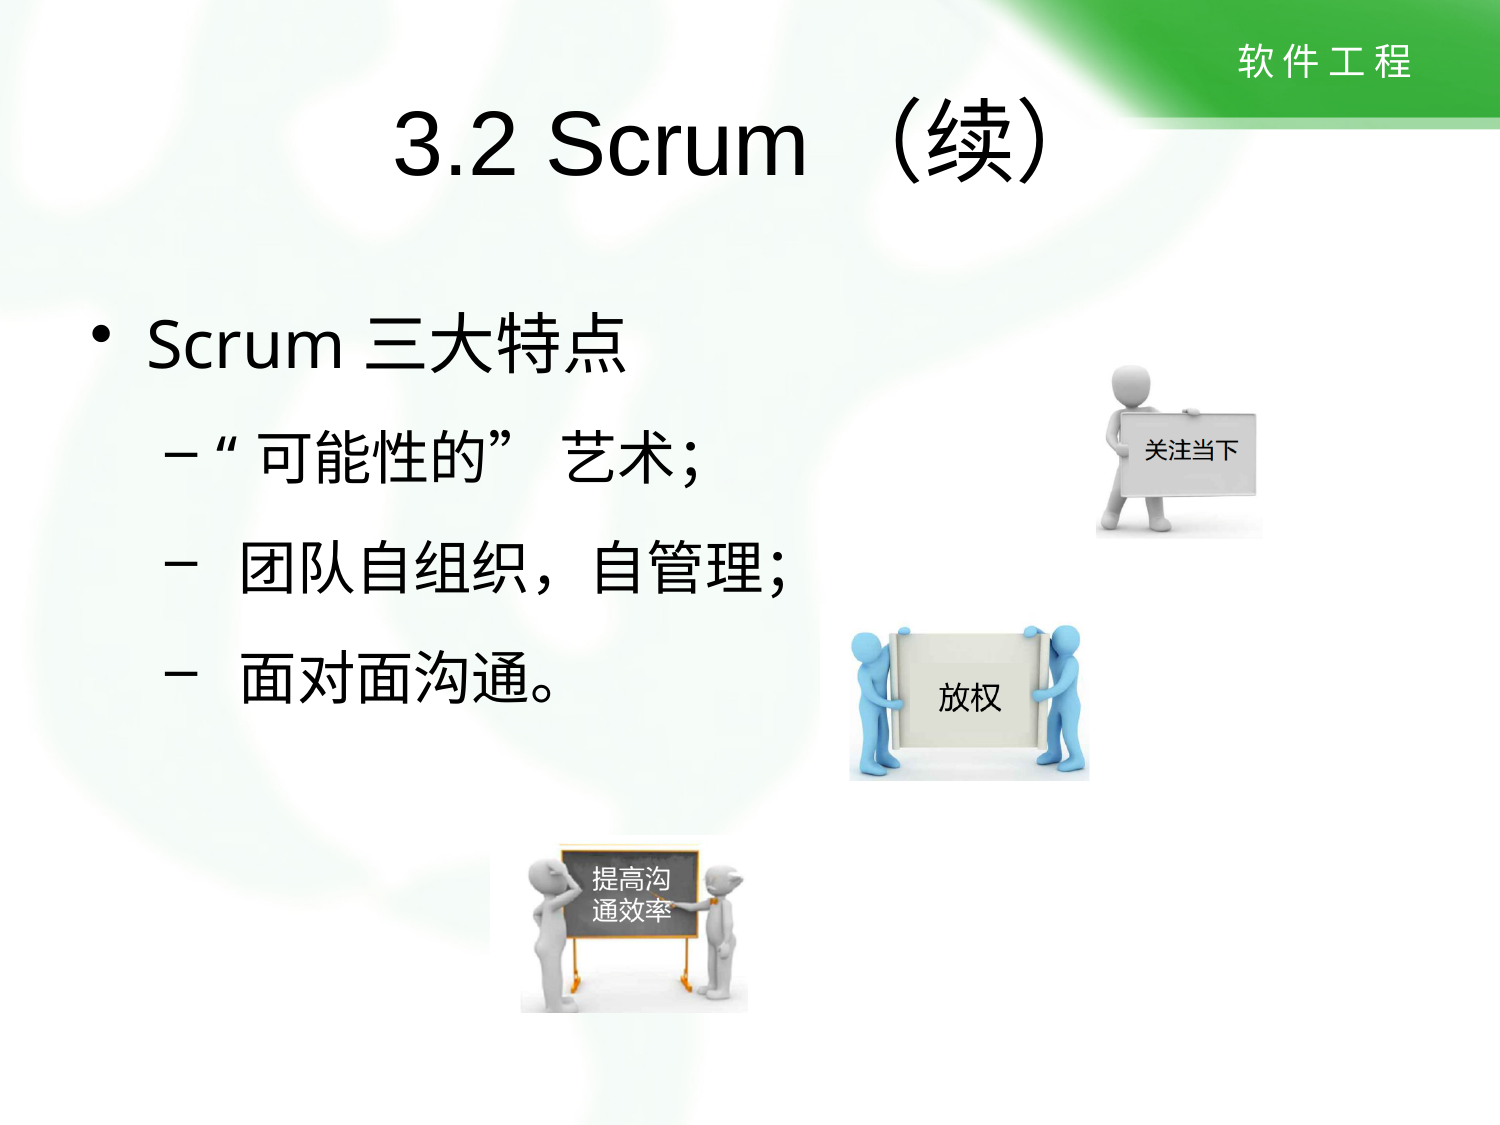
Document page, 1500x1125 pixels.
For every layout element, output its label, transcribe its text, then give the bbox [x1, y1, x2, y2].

picture [0, 0, 1500, 1125]
title 3.2 Scrum（续） [75, 45, 1425, 233]
list ﻿Scrum三大特点 ﻿“可能性的” 艺术； 团队自组织，自管理； 面对面沟通。 [75, 262, 1425, 1005]
